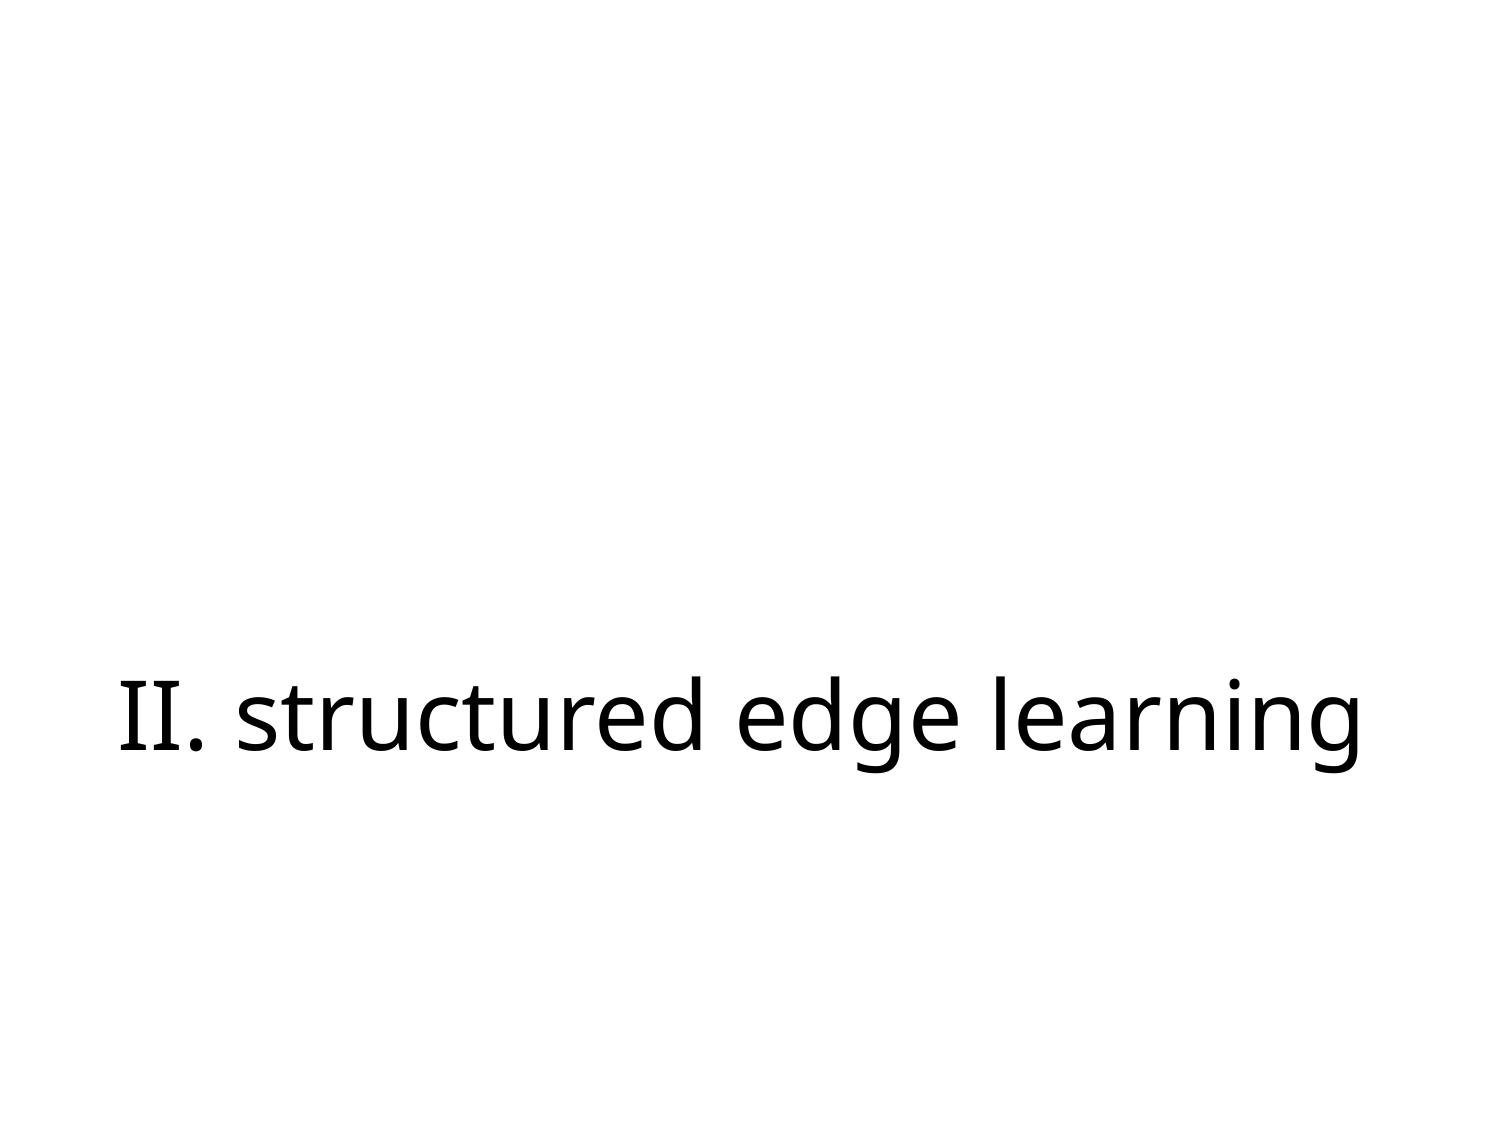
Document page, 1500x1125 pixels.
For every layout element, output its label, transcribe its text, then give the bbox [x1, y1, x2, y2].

title II. structured edge learning [102, 648, 1397, 779]
